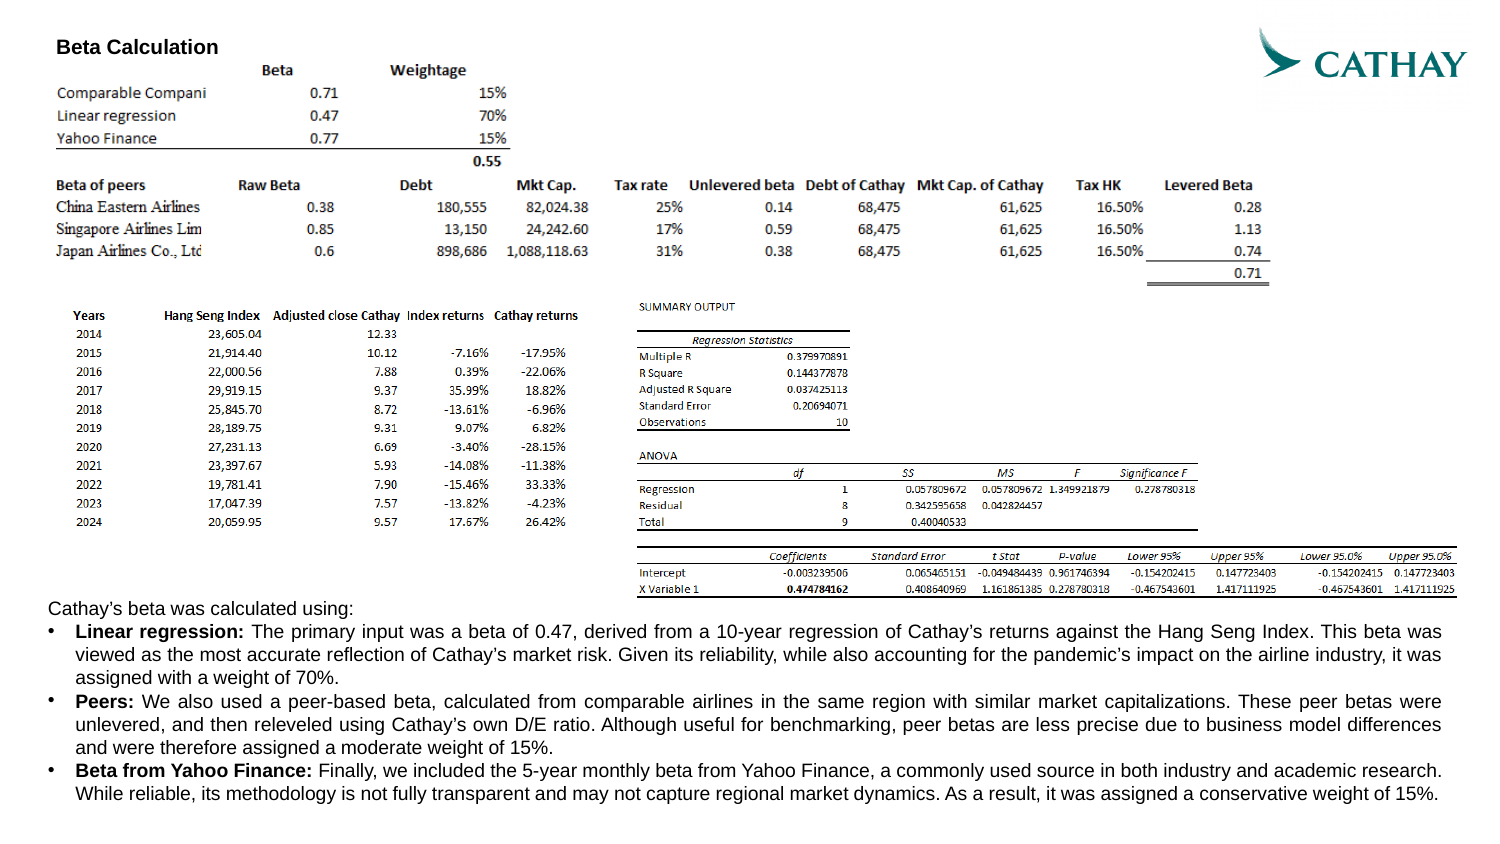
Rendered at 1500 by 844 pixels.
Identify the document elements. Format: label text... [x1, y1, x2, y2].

picture [1255, 0, 1471, 113]
picture [55, 177, 1278, 290]
picture [55, 64, 516, 172]
picture [637, 300, 1460, 599]
title Beta Calculation [41, 19, 1250, 58]
text_box Cathay’s beta was calculated using: Linear regression: The primary input was a beta of 0.47, derived from a 10-year regression of Cathay’s returns against the Hang Seng Index. This beta was viewed as the most accurate reflection of Cathay’s market risk. Given its reliability, while also accounting for the pandemic’s impact on the airline industry, it was assigned with a weight of 70%. Peers: We also used a peer-based beta, calculated from comparable airlines in the same region with similar market capitalizations. These peer betas were unlevered, and then releveled using Cathay’s own D/E ratio. Although useful for benchmarking, peer betas are less precise due to business model differences and were therefore assigned a moderate weight of 15%. Beta from Yahoo Finance: Finally, we included the 5-year monthly beta from Yahoo Finance, a commonly used source in both industry and academic research. While reliable, its methodology is not fully transparent and may not capture regional market dynamics. As a result, it was assigned a conservative weight of 15%. [32, 581, 1460, 829]
picture [24, 306, 586, 538]
